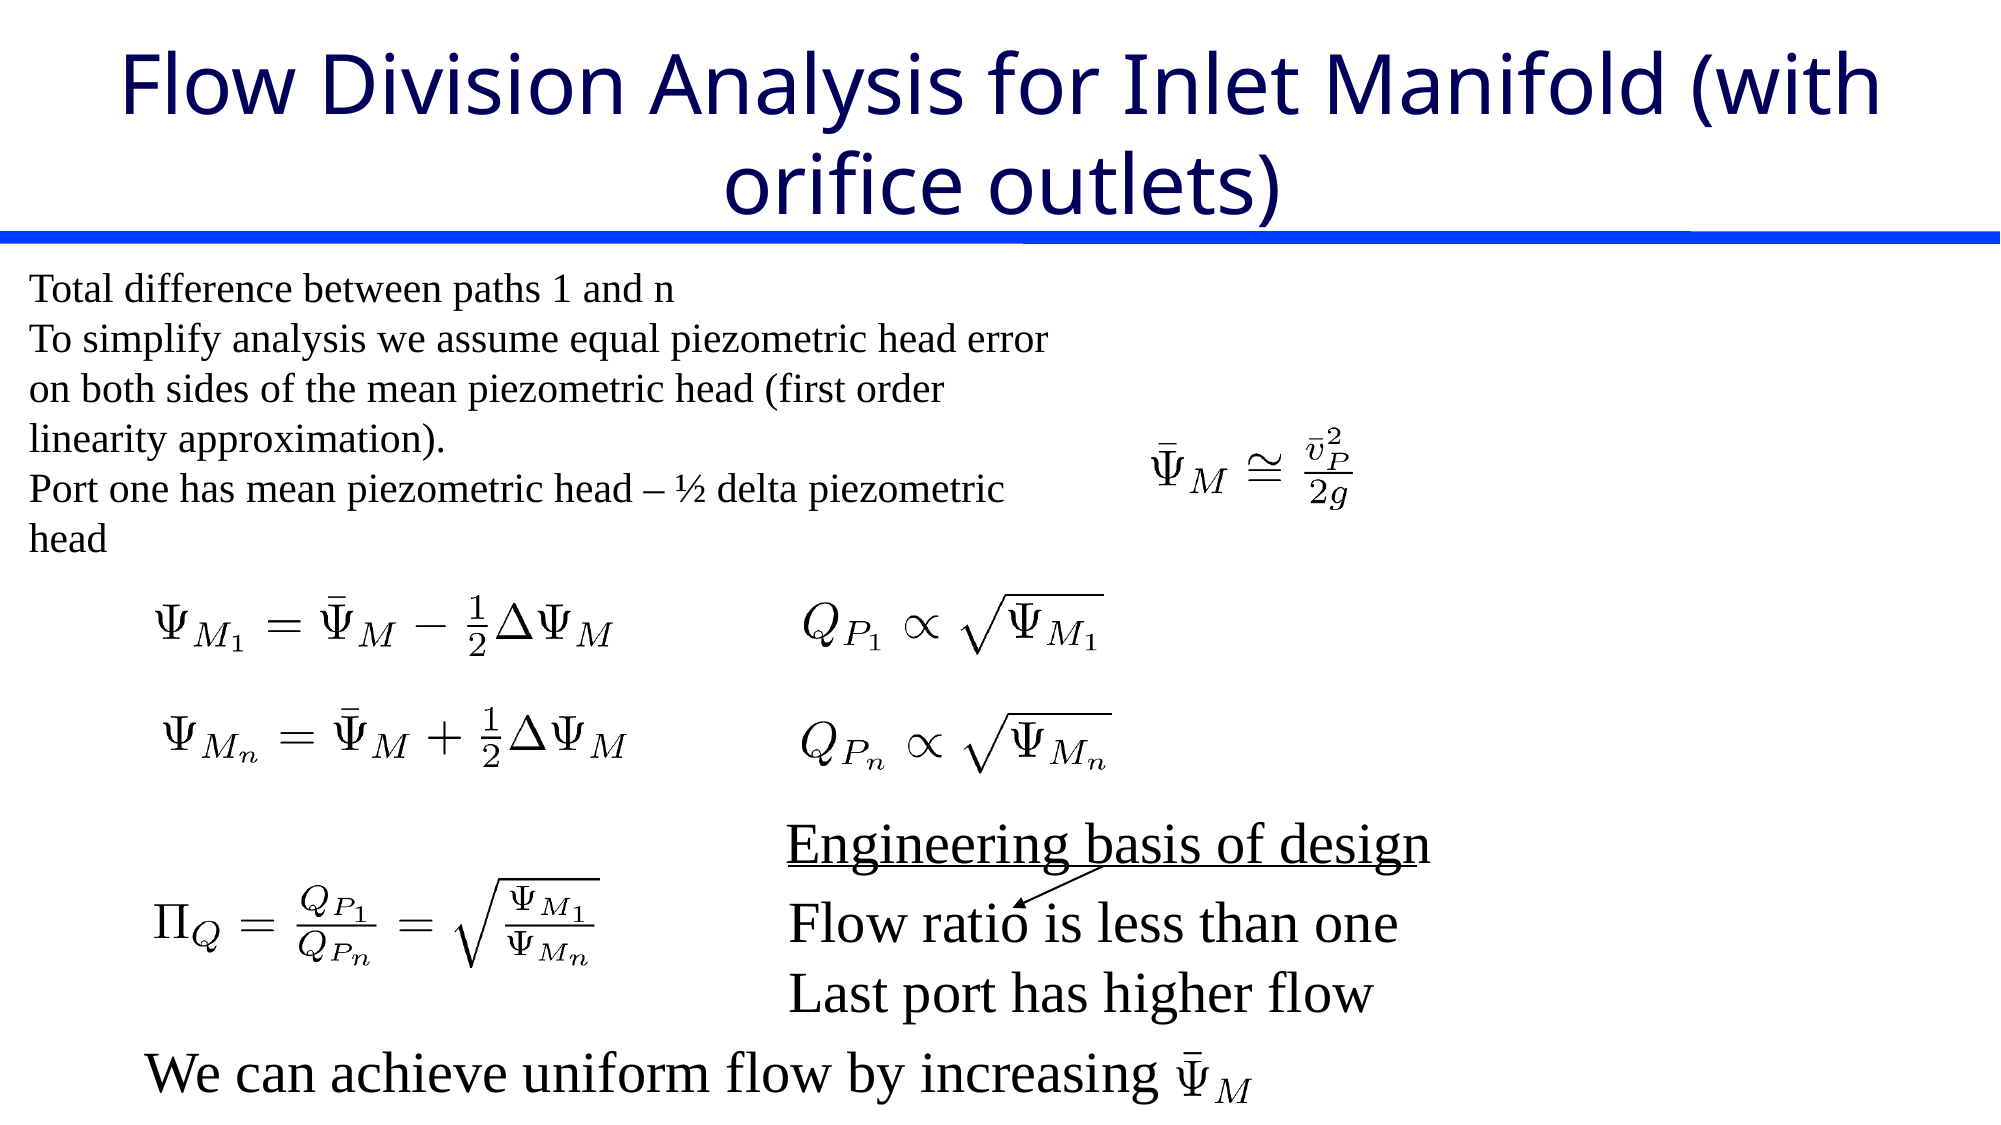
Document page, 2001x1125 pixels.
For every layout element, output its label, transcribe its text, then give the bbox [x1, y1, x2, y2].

picture [162, 706, 627, 768]
picture [1175, 1052, 1252, 1103]
picture [1150, 427, 1353, 510]
title Flow Division Analysis for Inlet Manifold (with orifice outlets) [75, 37, 1930, 225]
text_box Engineering basis of design [770, 797, 1467, 883]
picture [153, 594, 613, 656]
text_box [1012, 875, 1104, 909]
picture [153, 877, 601, 968]
text_box Total difference between paths 1 and n To simplify analysis we assume equal piezometric head error on both sides of the mean piezometric head (first order linearity approximation). Port one has mean piezometric head – ½ delta piezometric head [13, 252, 1088, 568]
picture [768, 547, 1112, 786]
text_box Flow ratio is less than one Last port has higher flow [773, 883, 1415, 1032]
text_box We can achieve uniform flow by increasing [130, 1026, 1190, 1112]
